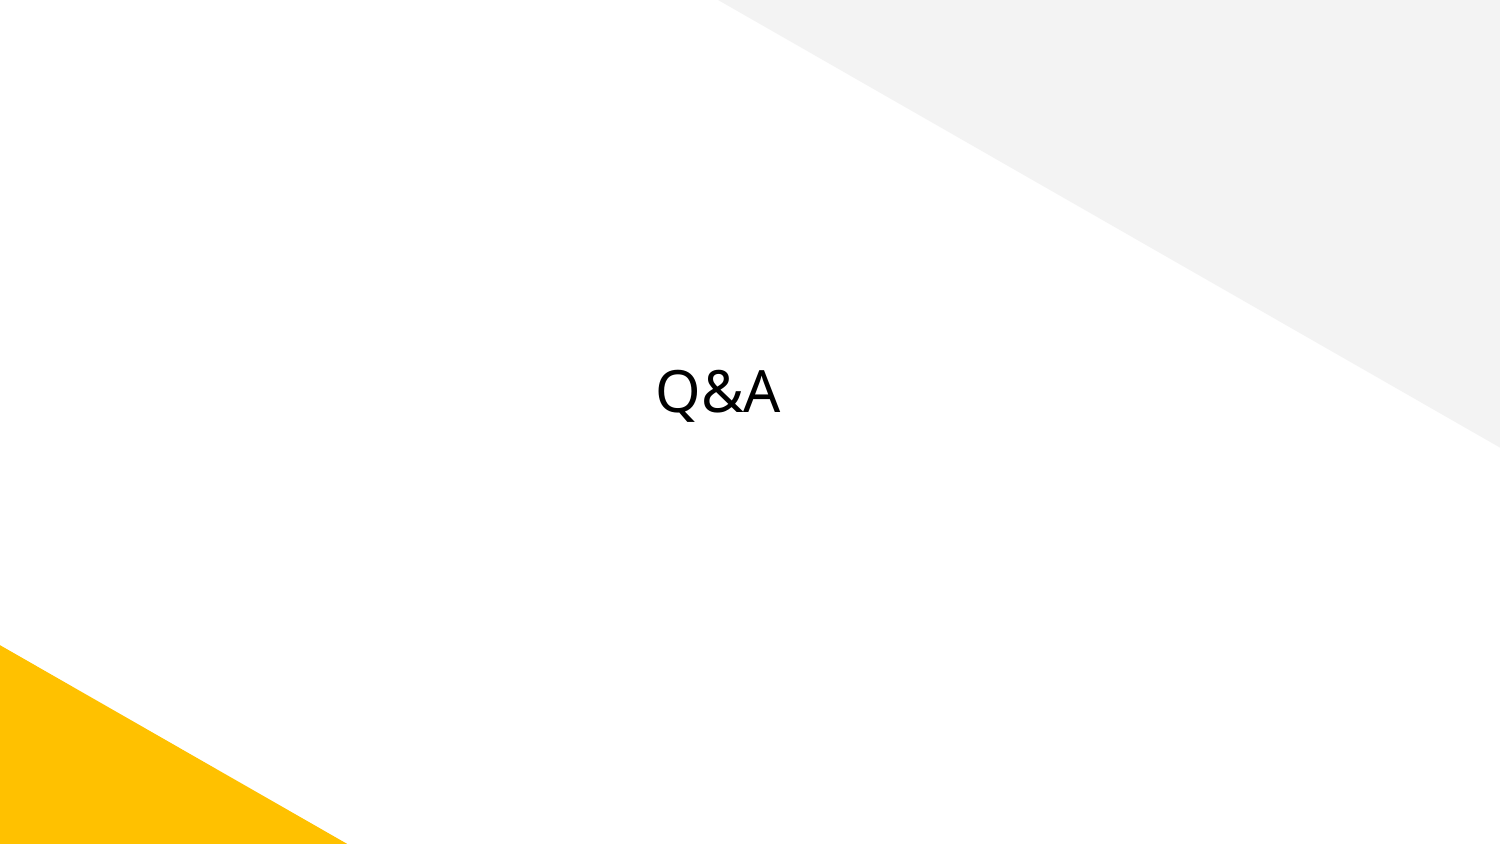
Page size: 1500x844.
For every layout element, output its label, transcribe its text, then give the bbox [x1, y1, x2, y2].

text_box Q&A [640, 338, 1387, 439]
